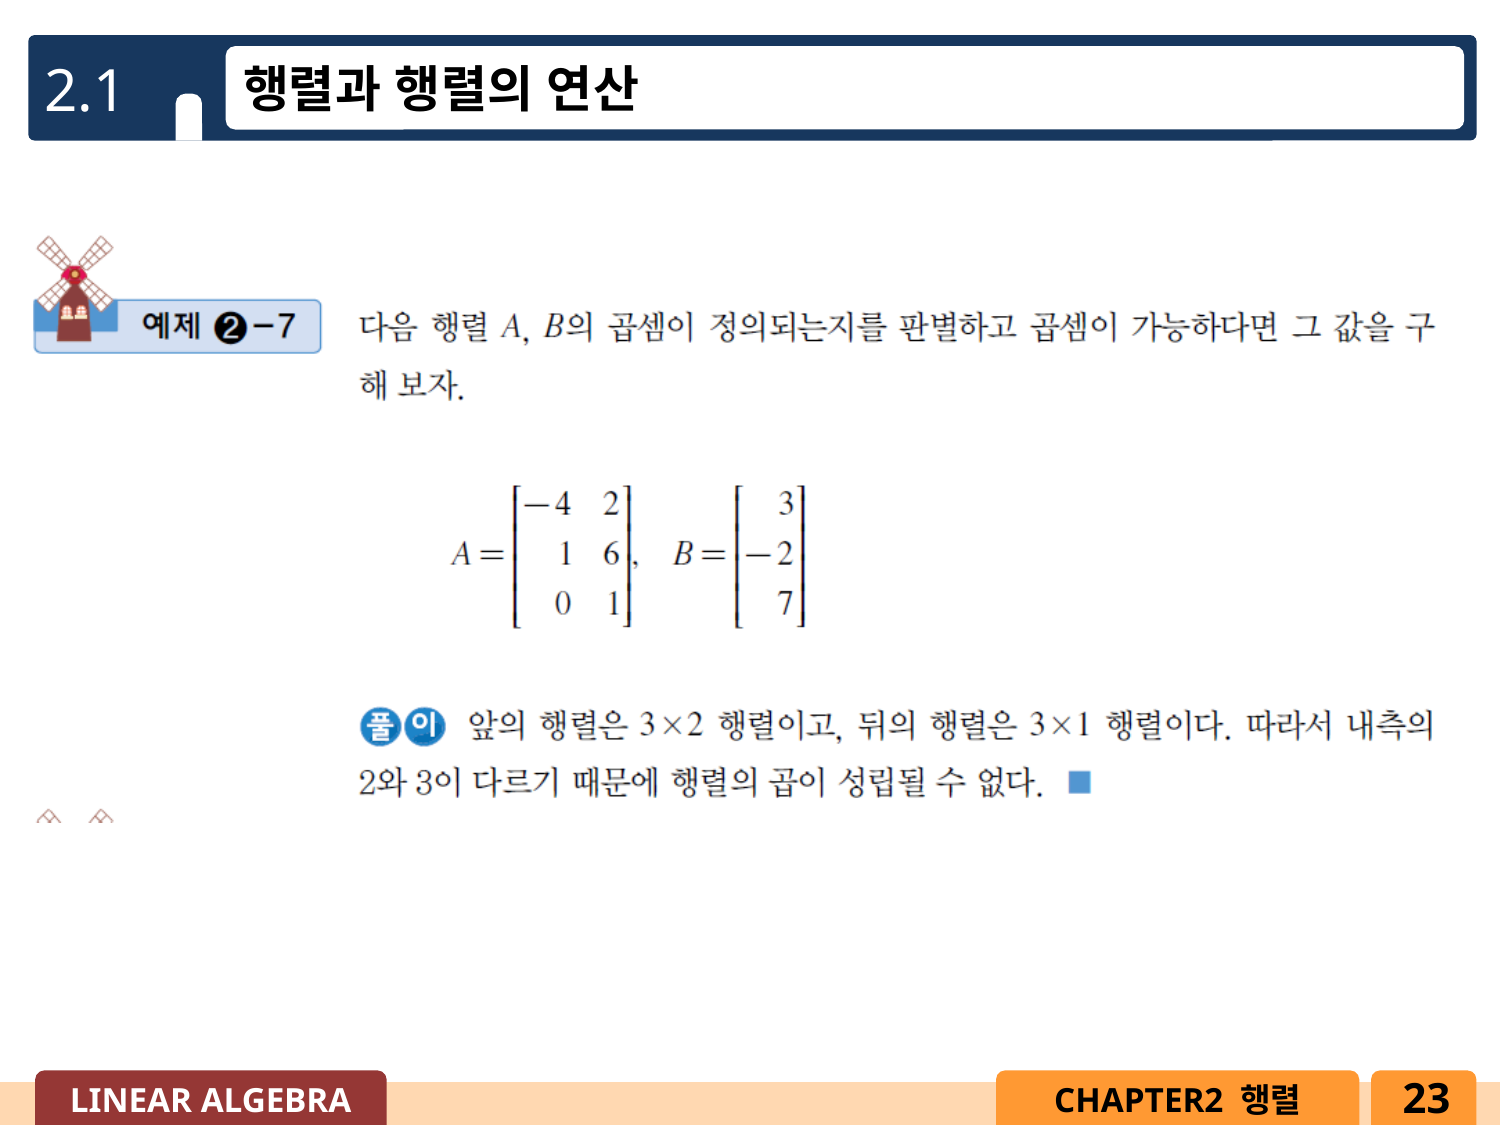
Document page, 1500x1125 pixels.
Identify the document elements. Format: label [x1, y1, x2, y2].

picture [13, 222, 1466, 823]
text_box [0, 1070, 1500, 1125]
text_box [28, 34, 1477, 141]
